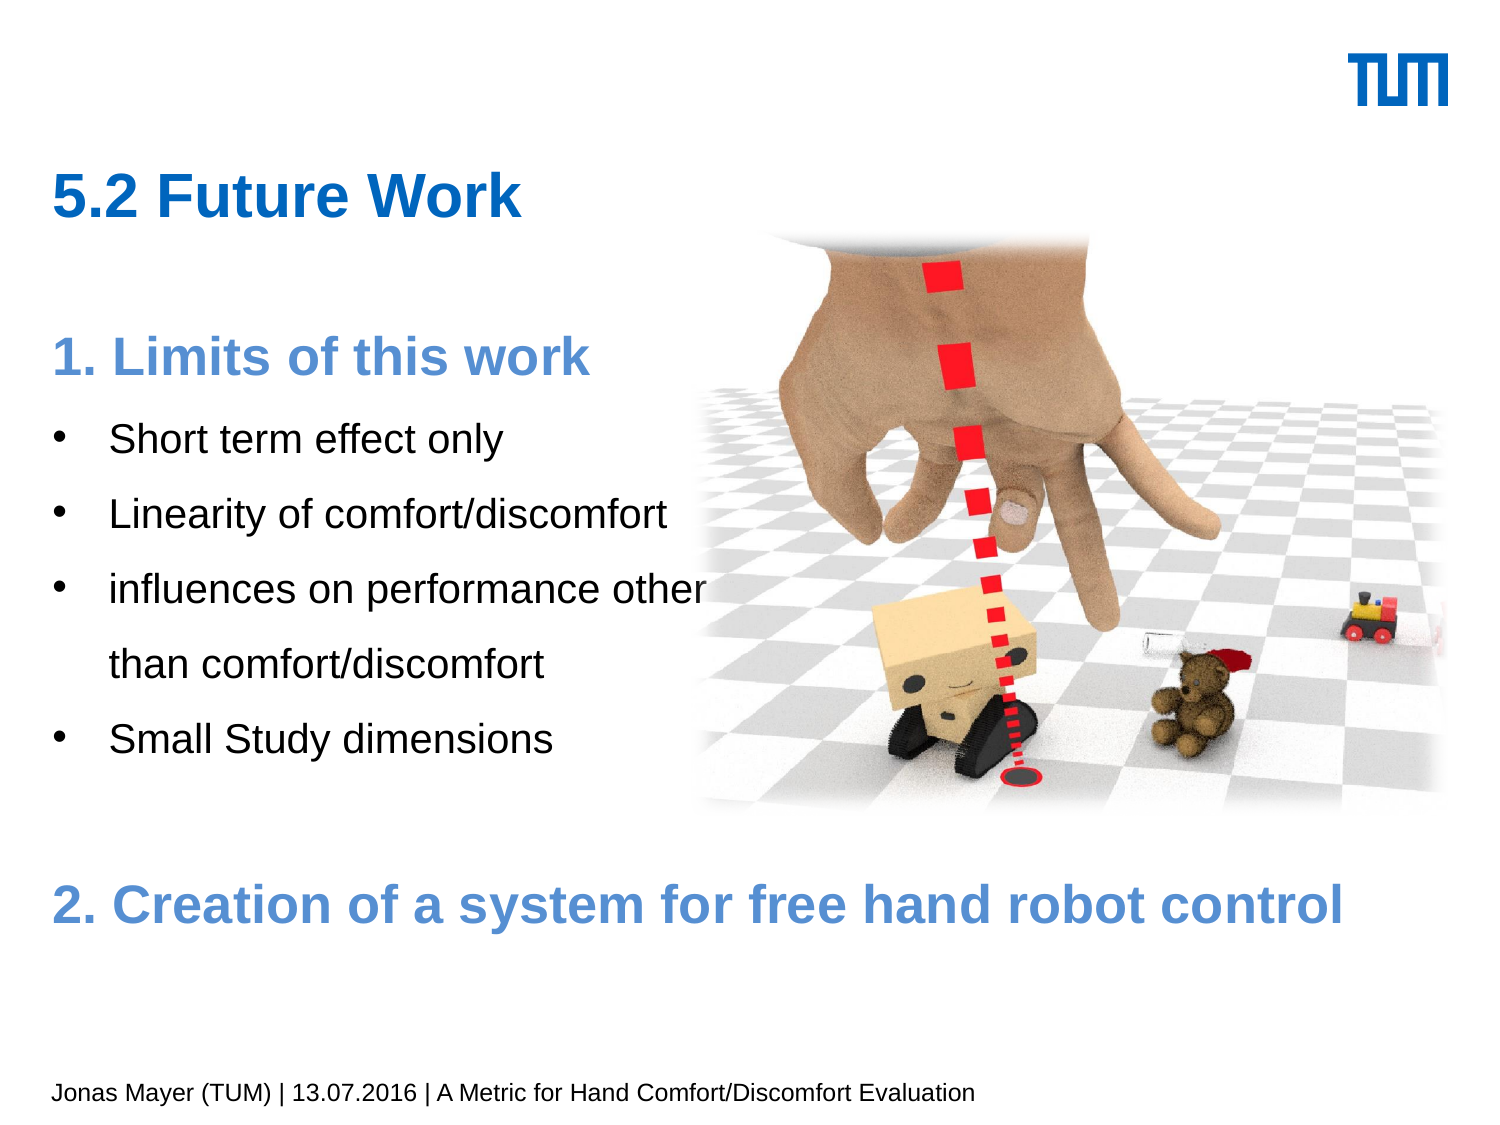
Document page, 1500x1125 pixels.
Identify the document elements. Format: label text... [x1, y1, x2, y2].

picture [691, 230, 1449, 817]
list 1. Limits of this work Short term effect only Linearity of comfort/discomfort influences on performance other than comfort/discomfort Small Study dimensions 2. Creation of a system for free hand robot control [52, 288, 1449, 1061]
footer Jonas Mayer (TUM) | 13.07.2016 | A Metric for Hand Comfort/Discomfort Evaluation [51, 1061, 1112, 1122]
title 5.2 Future Work [52, 162, 1449, 231]
